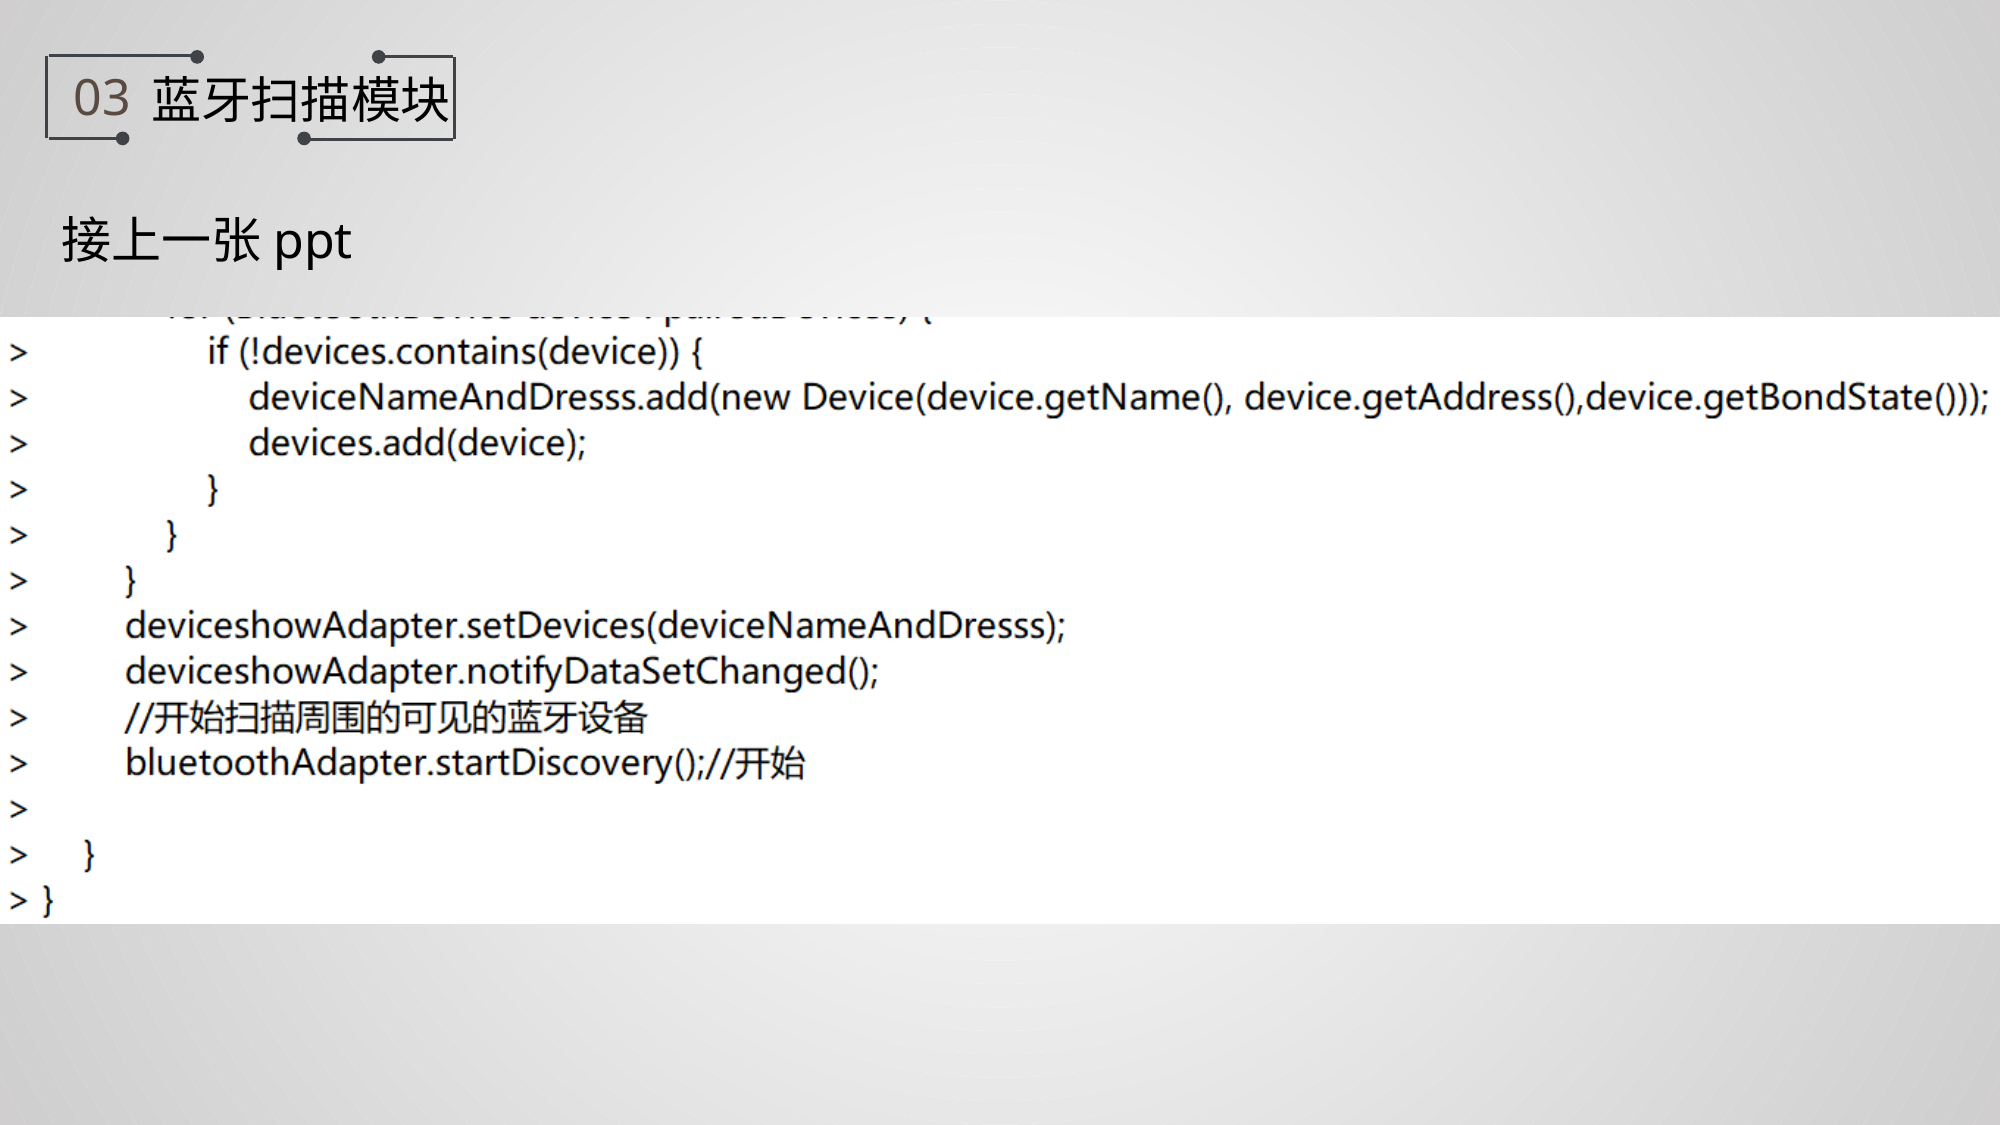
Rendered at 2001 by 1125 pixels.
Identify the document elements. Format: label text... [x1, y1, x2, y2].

text_box 接上一张ppt [46, 201, 854, 276]
picture [0, 317, 2000, 924]
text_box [46, 49, 463, 146]
